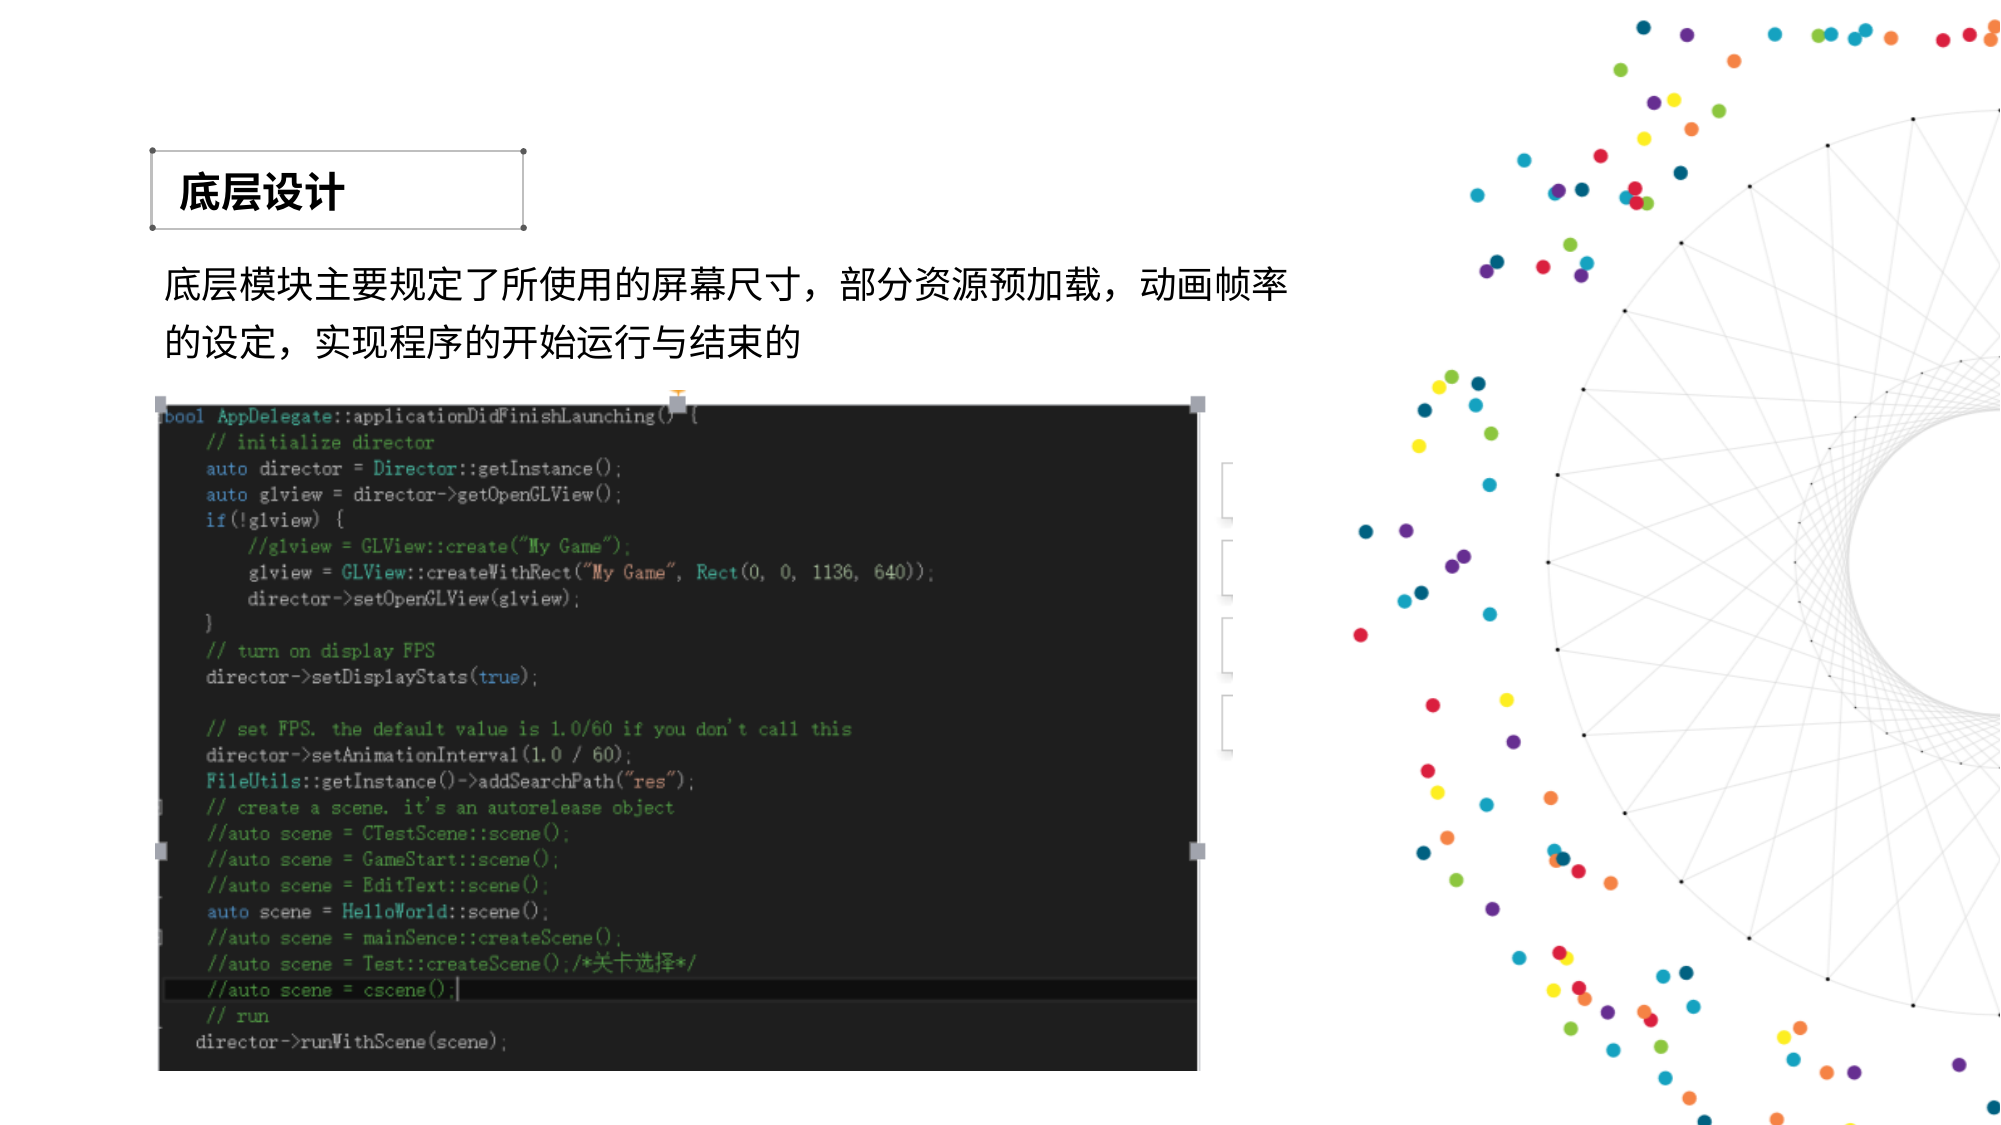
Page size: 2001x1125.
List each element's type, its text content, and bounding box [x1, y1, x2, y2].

picture [1269, 0, 2000, 1125]
picture [155, 390, 1233, 1071]
chart [125, 501, 1310, 1089]
text_box 底层模块主要规定了所使用的屏幕尺寸，部分资源预加载，动画帧率的设定，实现程序的开始运行与结束的 [149, 239, 1330, 372]
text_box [149, 147, 527, 231]
